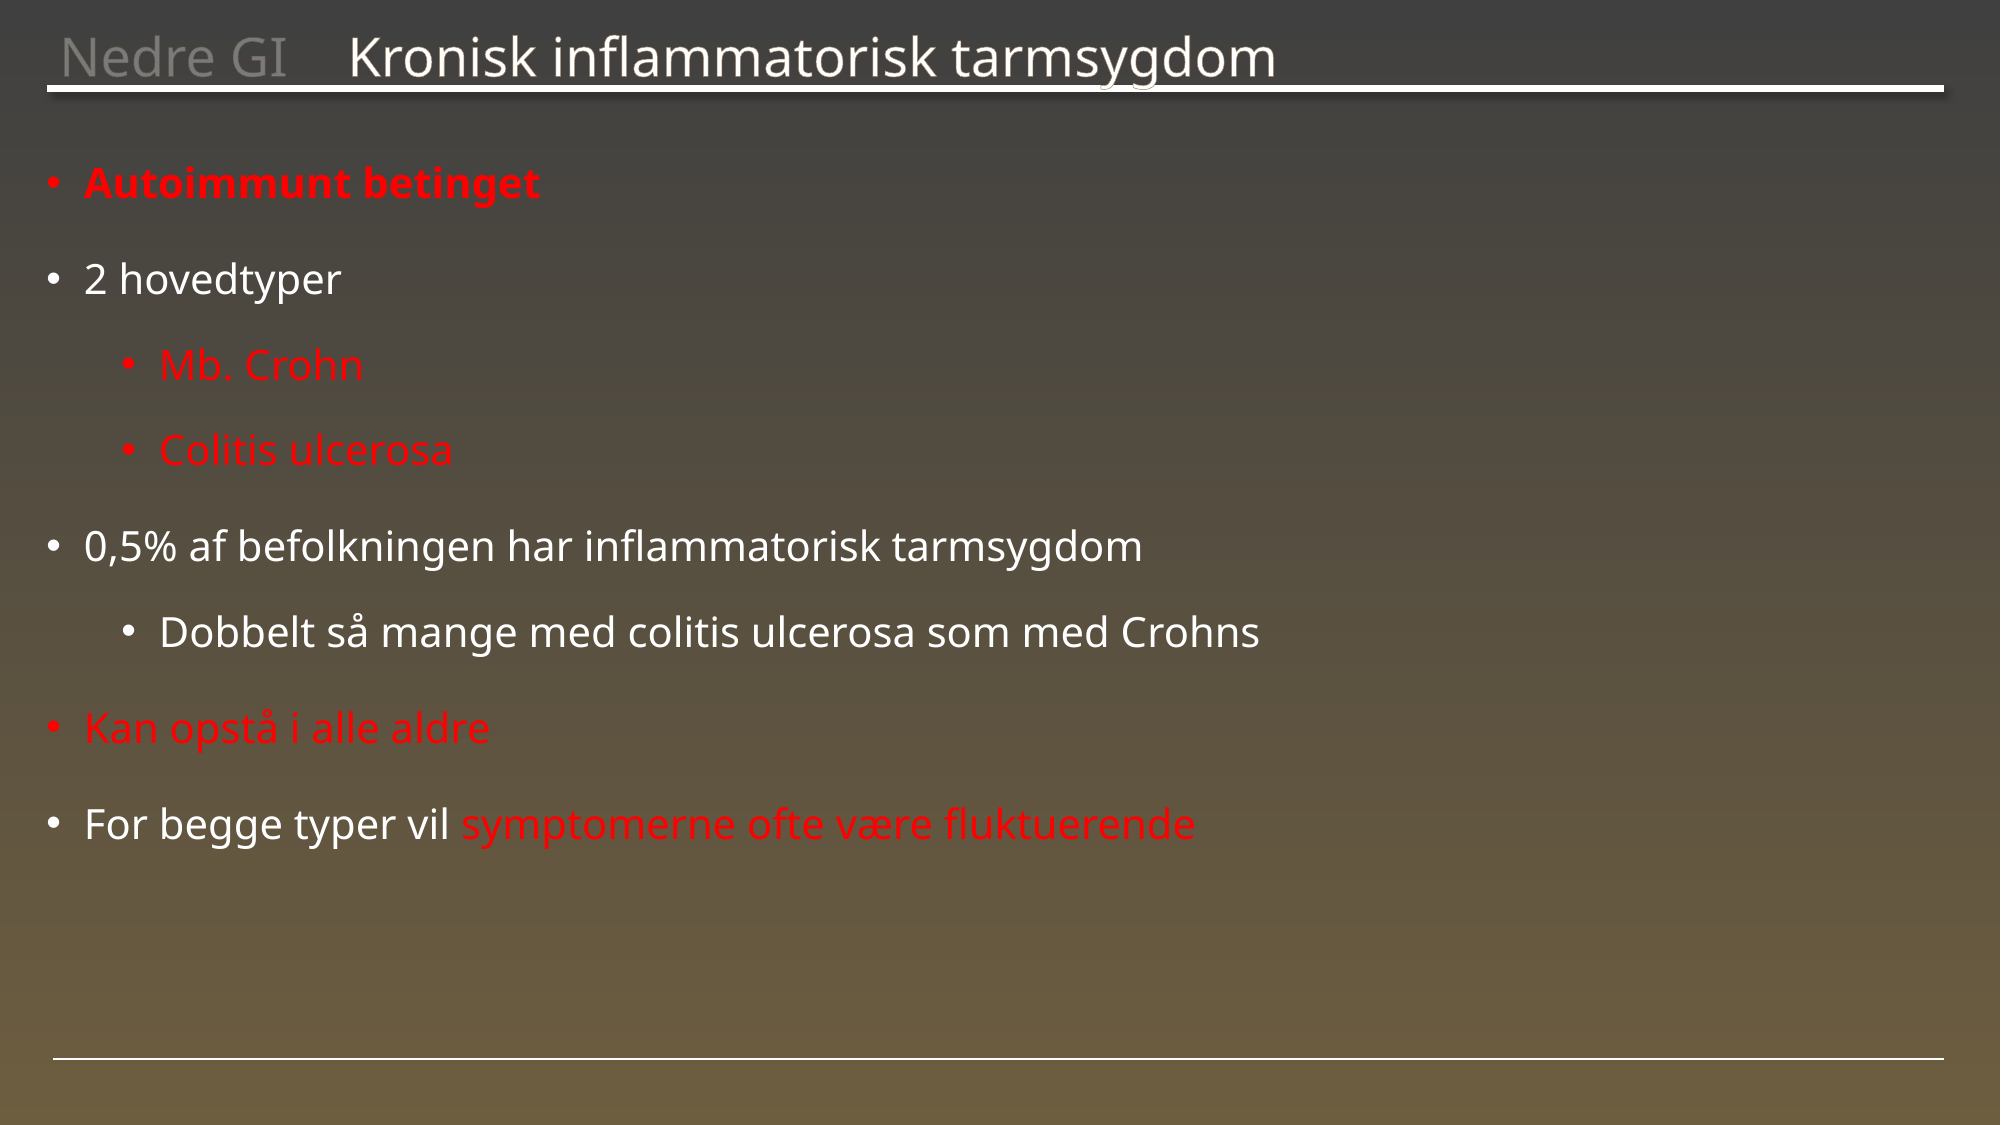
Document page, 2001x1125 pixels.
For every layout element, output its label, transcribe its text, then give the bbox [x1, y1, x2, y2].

text_box Kronisk inflammatorisk tarmsygdom [347, 29, 1770, 89]
title Nedre GI [59, 29, 347, 89]
list Autoimmunt betinget 2 hovedtyper Mb. Crohn Colitis ulcerosa 0,5% af befolkningen har inflammatorisk tarmsygdom Dobbelt så mange med colitis ulcerosa som med Crohns Kan opstå i alle aldre For begge typer vil symptomerne ofte være fluktuerende [46, 131, 1938, 1014]
